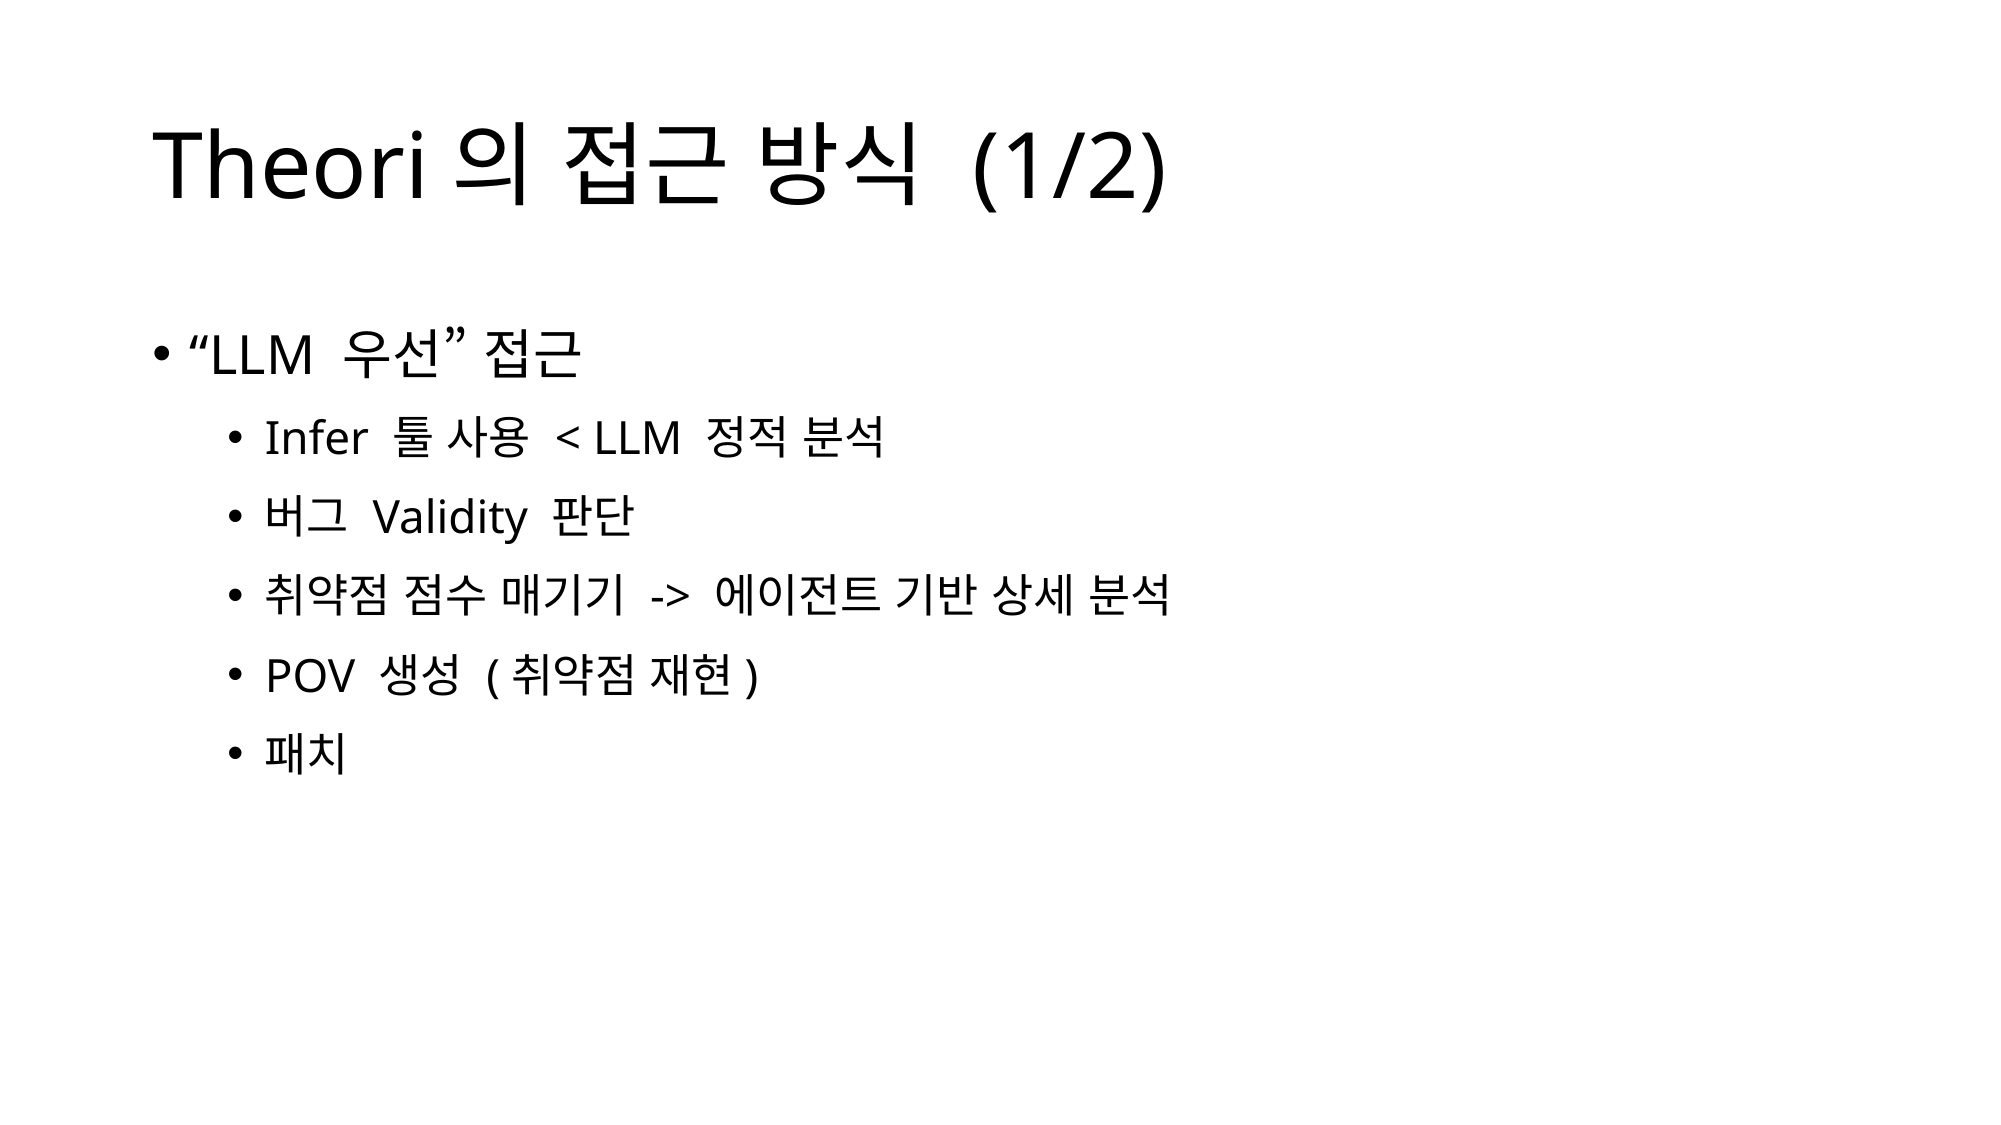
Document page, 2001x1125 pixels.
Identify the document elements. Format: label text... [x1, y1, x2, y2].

list “LLM 우선” 접근 Infer 툴 사용 < LLM 정적 분석 버그 Validity 판단 취약점 점수 매기기 -> 에이전트 기반 상세 분석 POV 생성 (취약점 재현) 패치 [137, 299, 1863, 1014]
title Theori의 접근 방식 (1/2) [137, 59, 1863, 278]
